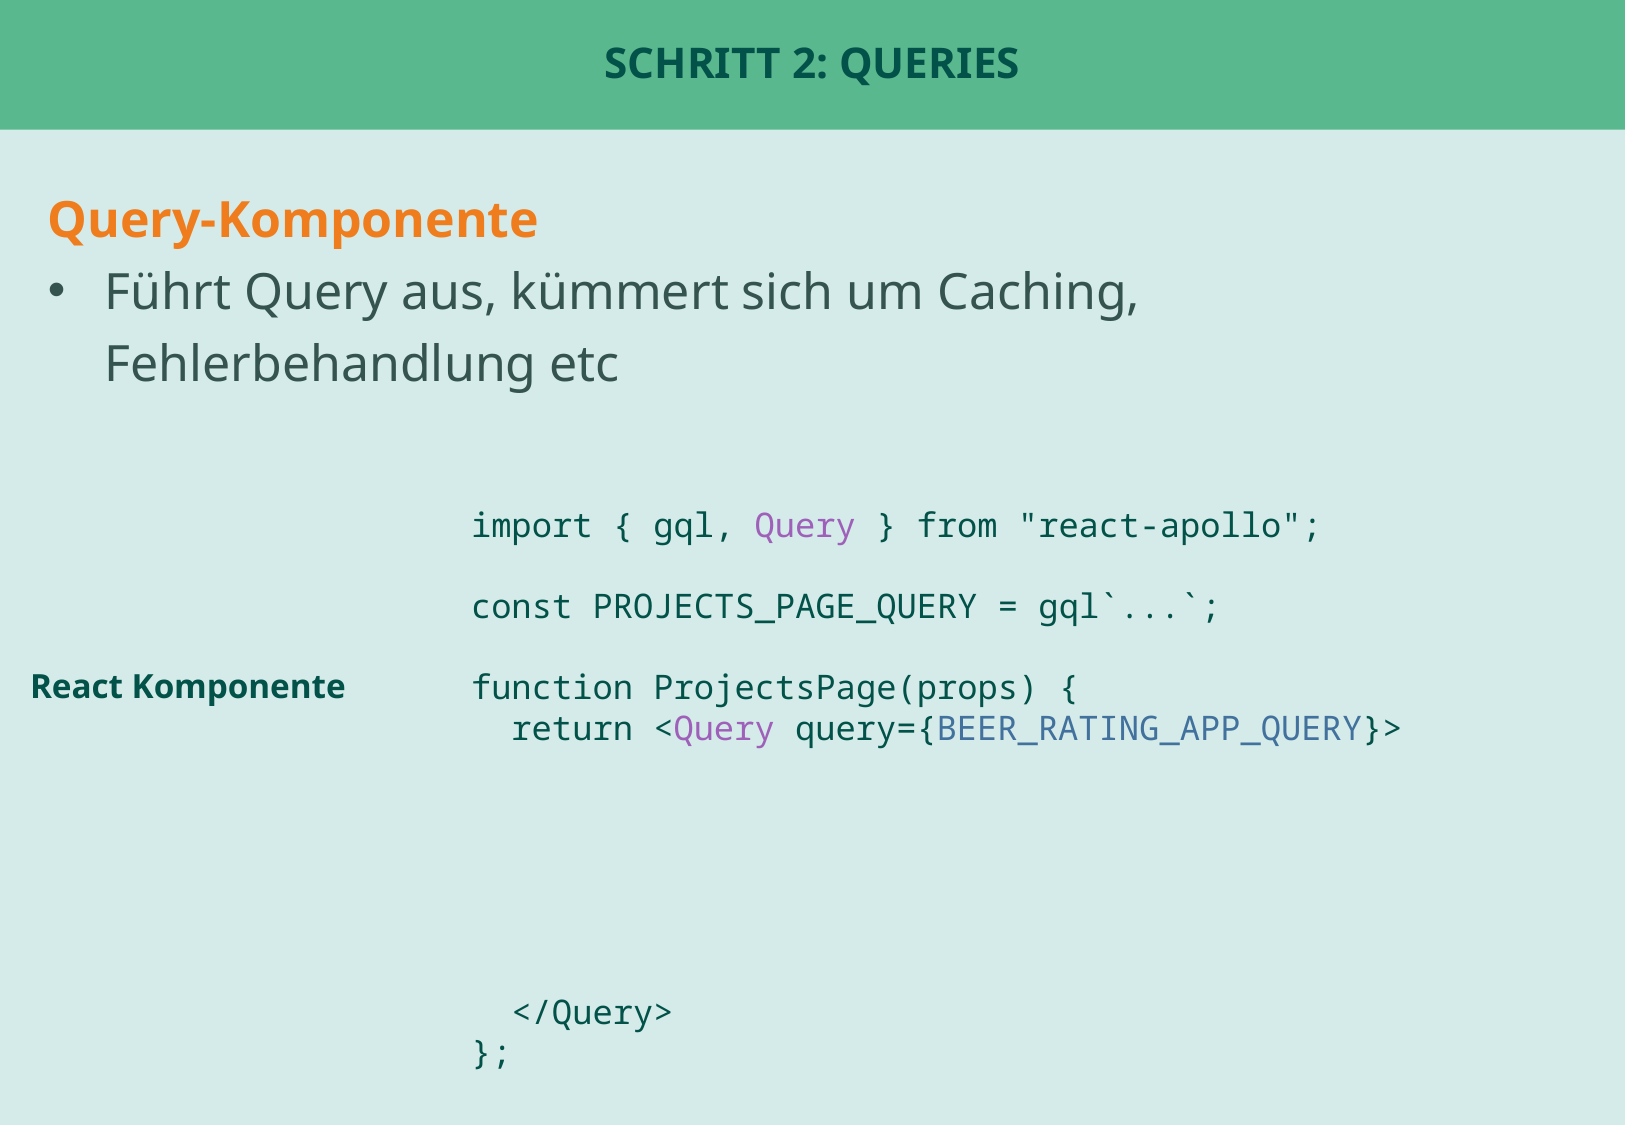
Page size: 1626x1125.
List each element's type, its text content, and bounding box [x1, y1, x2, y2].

text_box React Komponente [15, 658, 580, 713]
title Schritt 2: Queries [0, 0, 1625, 130]
text_box import { gql, Query } from "react-apollo"; const PROJECTS_PAGE_QUERY = gql`...`; function ProjectsPage(props) { return <Query query={BEER_RATING_APP_QUERY}> </Query> }; [470, 503, 1574, 1072]
text_box Query-Komponente Führt Query aus, kümmert sich um Caching, Fehlerbehandlung etc [33, 168, 1592, 399]
